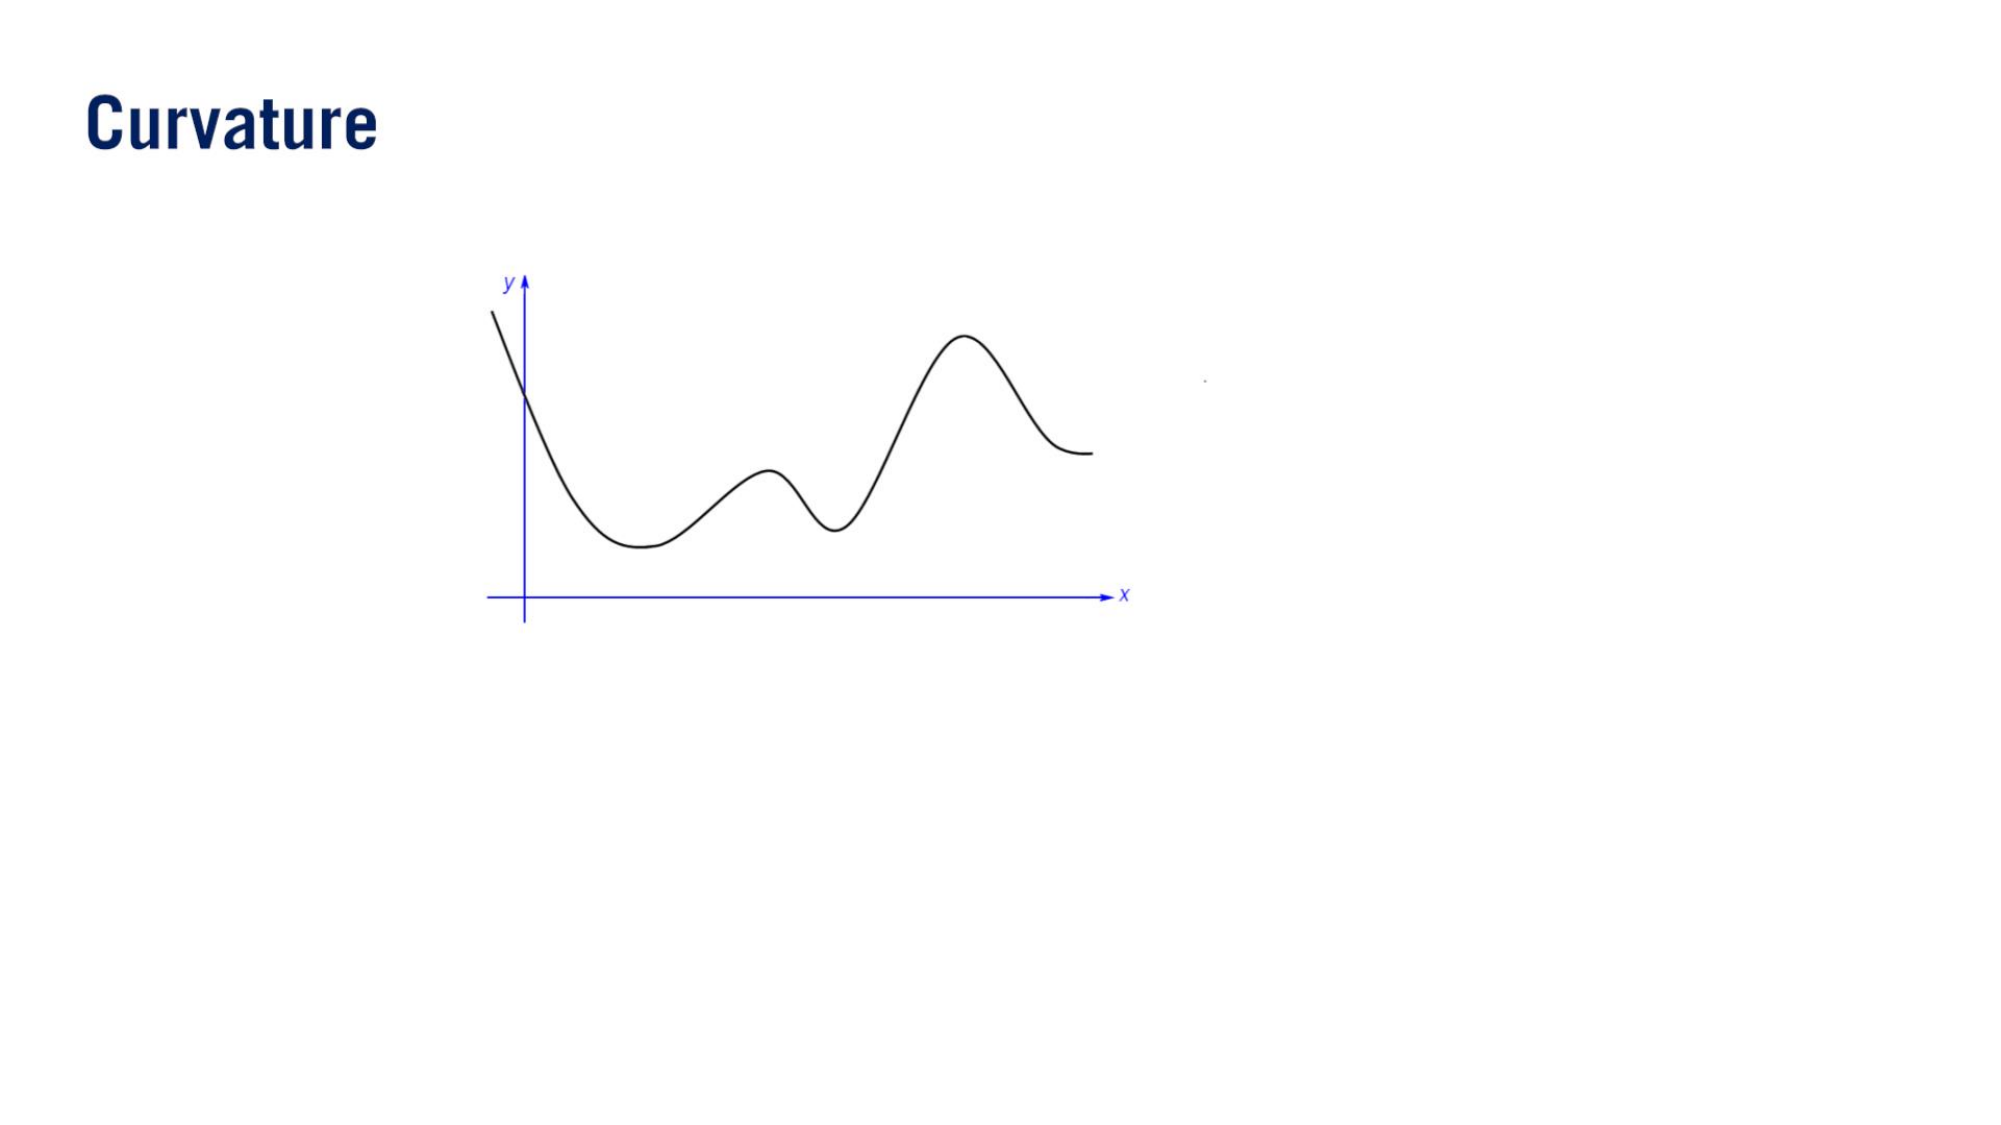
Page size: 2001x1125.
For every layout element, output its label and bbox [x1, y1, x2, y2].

text_box [0, 0, 2000, 1125]
